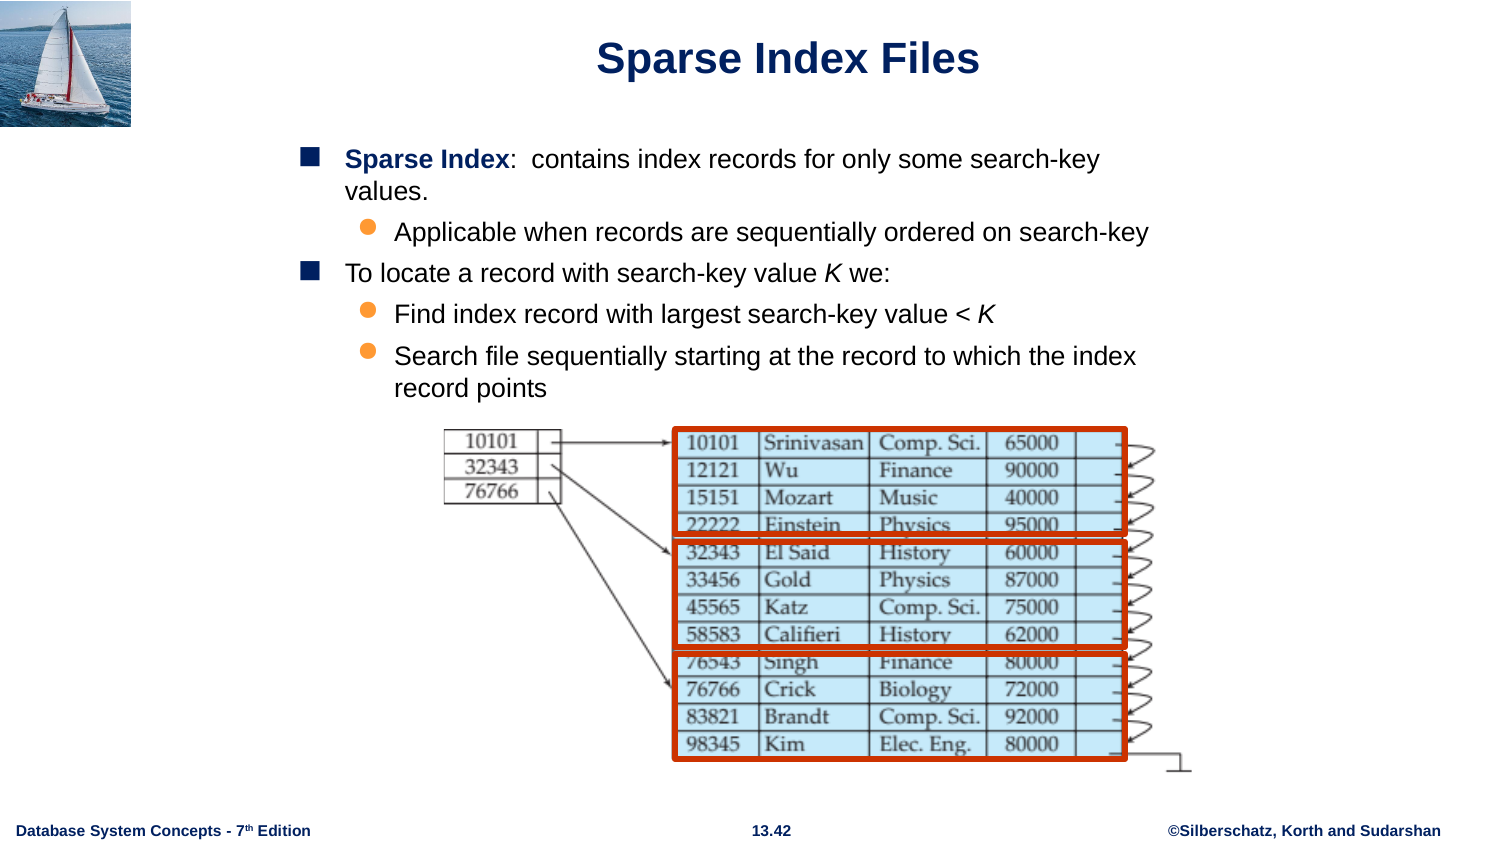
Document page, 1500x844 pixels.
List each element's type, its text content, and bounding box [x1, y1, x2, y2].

picture [443, 429, 1192, 774]
list Sparse Index: contains index records for only some search-key values. Applicable when records are sequentially ordered on search-key To locate a record with search-key value K we: Find index record with largest search-key value < K Search file sequentially starting at the record to which the index record points [287, 134, 1203, 442]
title Sparse Index Files [125, 14, 1452, 90]
picture [0, 1, 131, 127]
